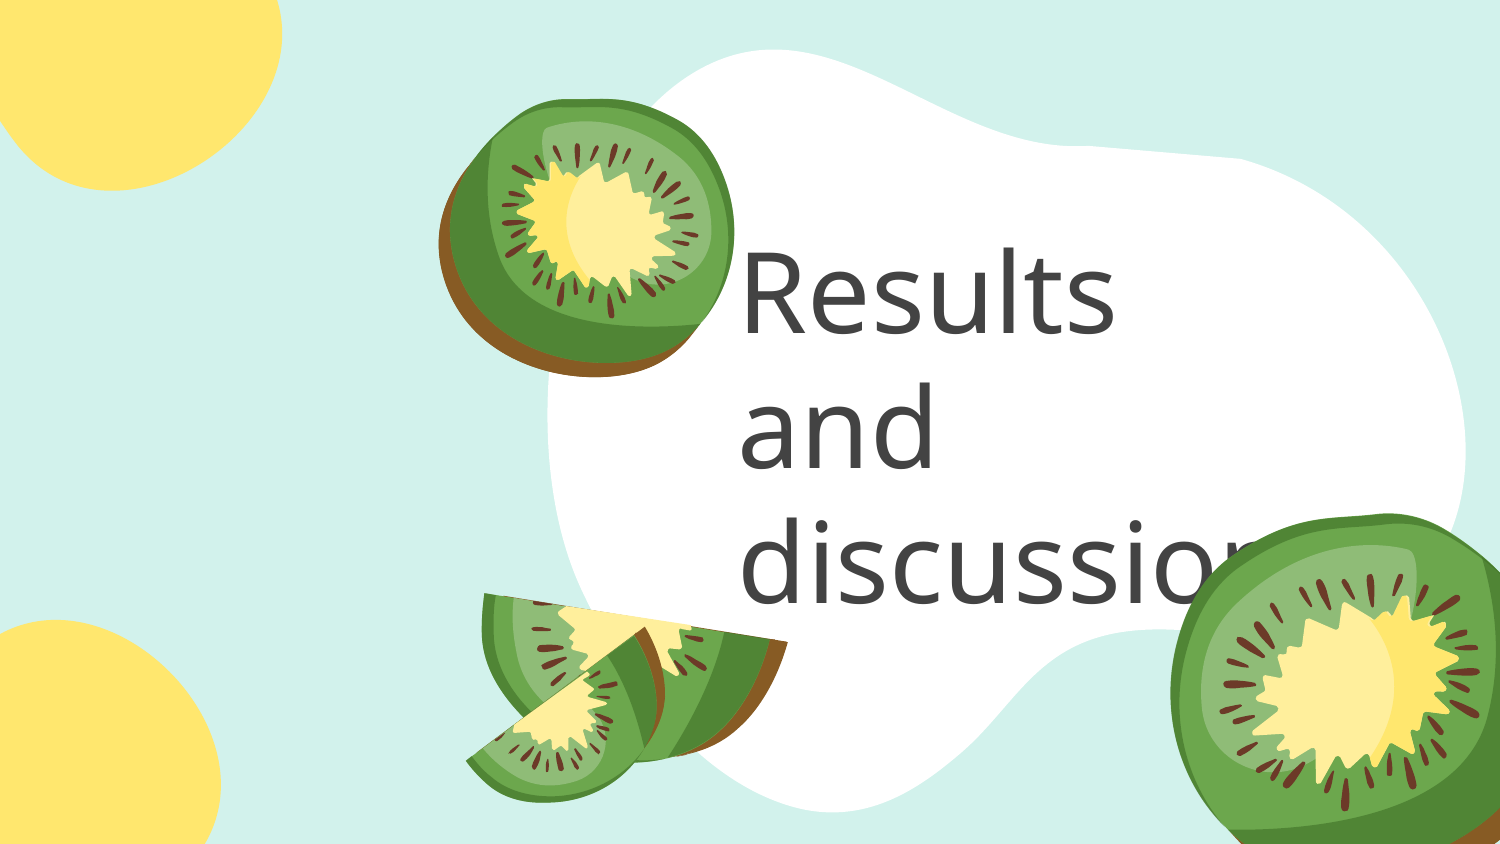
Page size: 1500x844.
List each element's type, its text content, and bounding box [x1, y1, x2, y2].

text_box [465, 592, 789, 803]
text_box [1110, 506, 1500, 844]
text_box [395, 92, 780, 382]
subtitle Results and discussion [737, 355, 1339, 492]
text_box [0, 0, 283, 191]
text_box [0, 619, 221, 844]
text_box [547, 49, 1466, 813]
